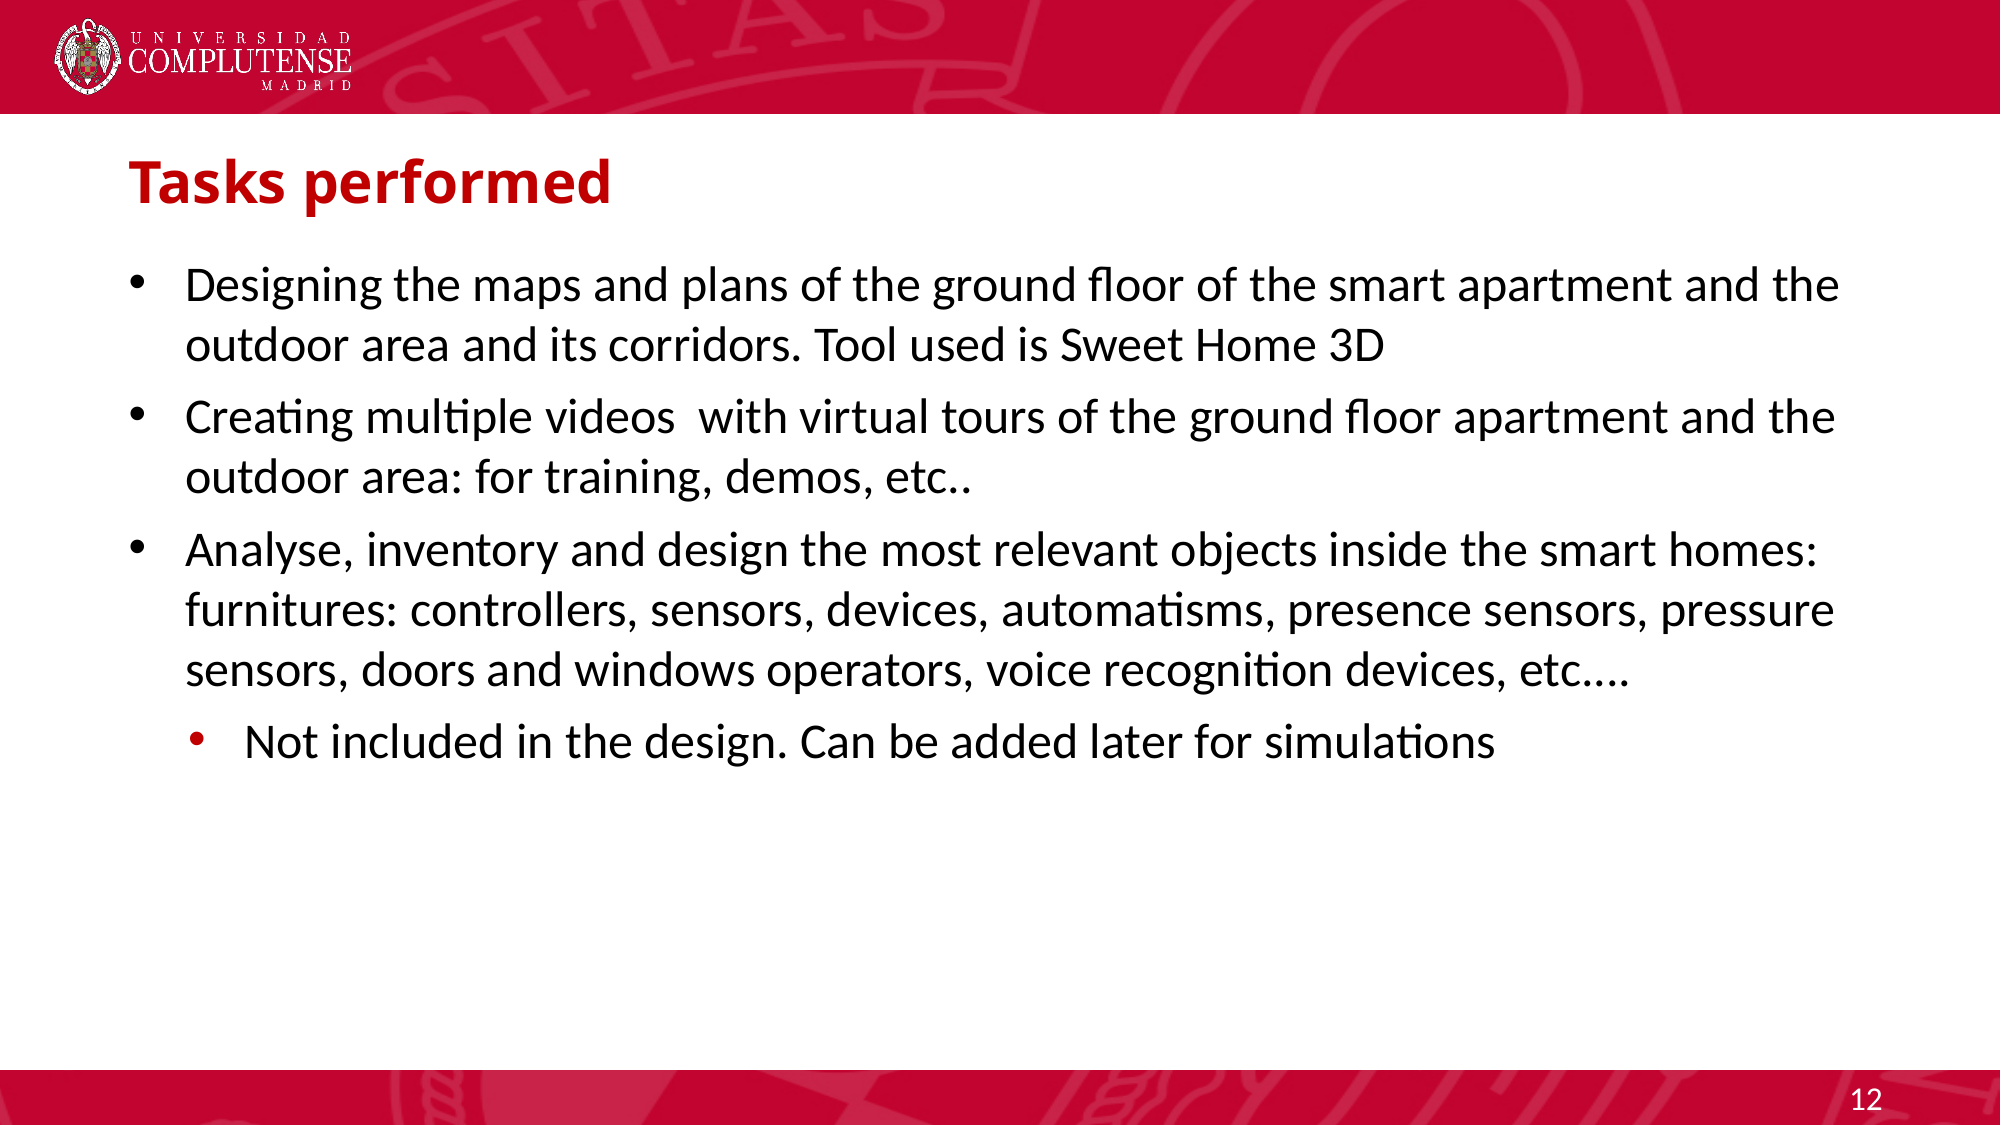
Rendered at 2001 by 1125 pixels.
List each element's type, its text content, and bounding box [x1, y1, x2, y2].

title Tasks performed [114, 137, 1898, 220]
picture [0, 0, 2000, 114]
list Designing the maps and plans of the ground floor of the smart apartment and the outdoor area and its corridors. Tool used is Sweet Home 3D Creating multiple videos with virtual tours of the ground floor apartment and the outdoor area: for training, demos, etc.. Analyse, inventory and design the most relevant objects inside the smart homes: furnitures: controllers, sensors, devices, automatisms, presence sensors, pressure sensors, doors and windows operators, voice recognition devices, etc.... Not included in the design. Can be added later for simulations [114, 243, 1898, 1035]
picture [0, 1070, 2000, 1125]
